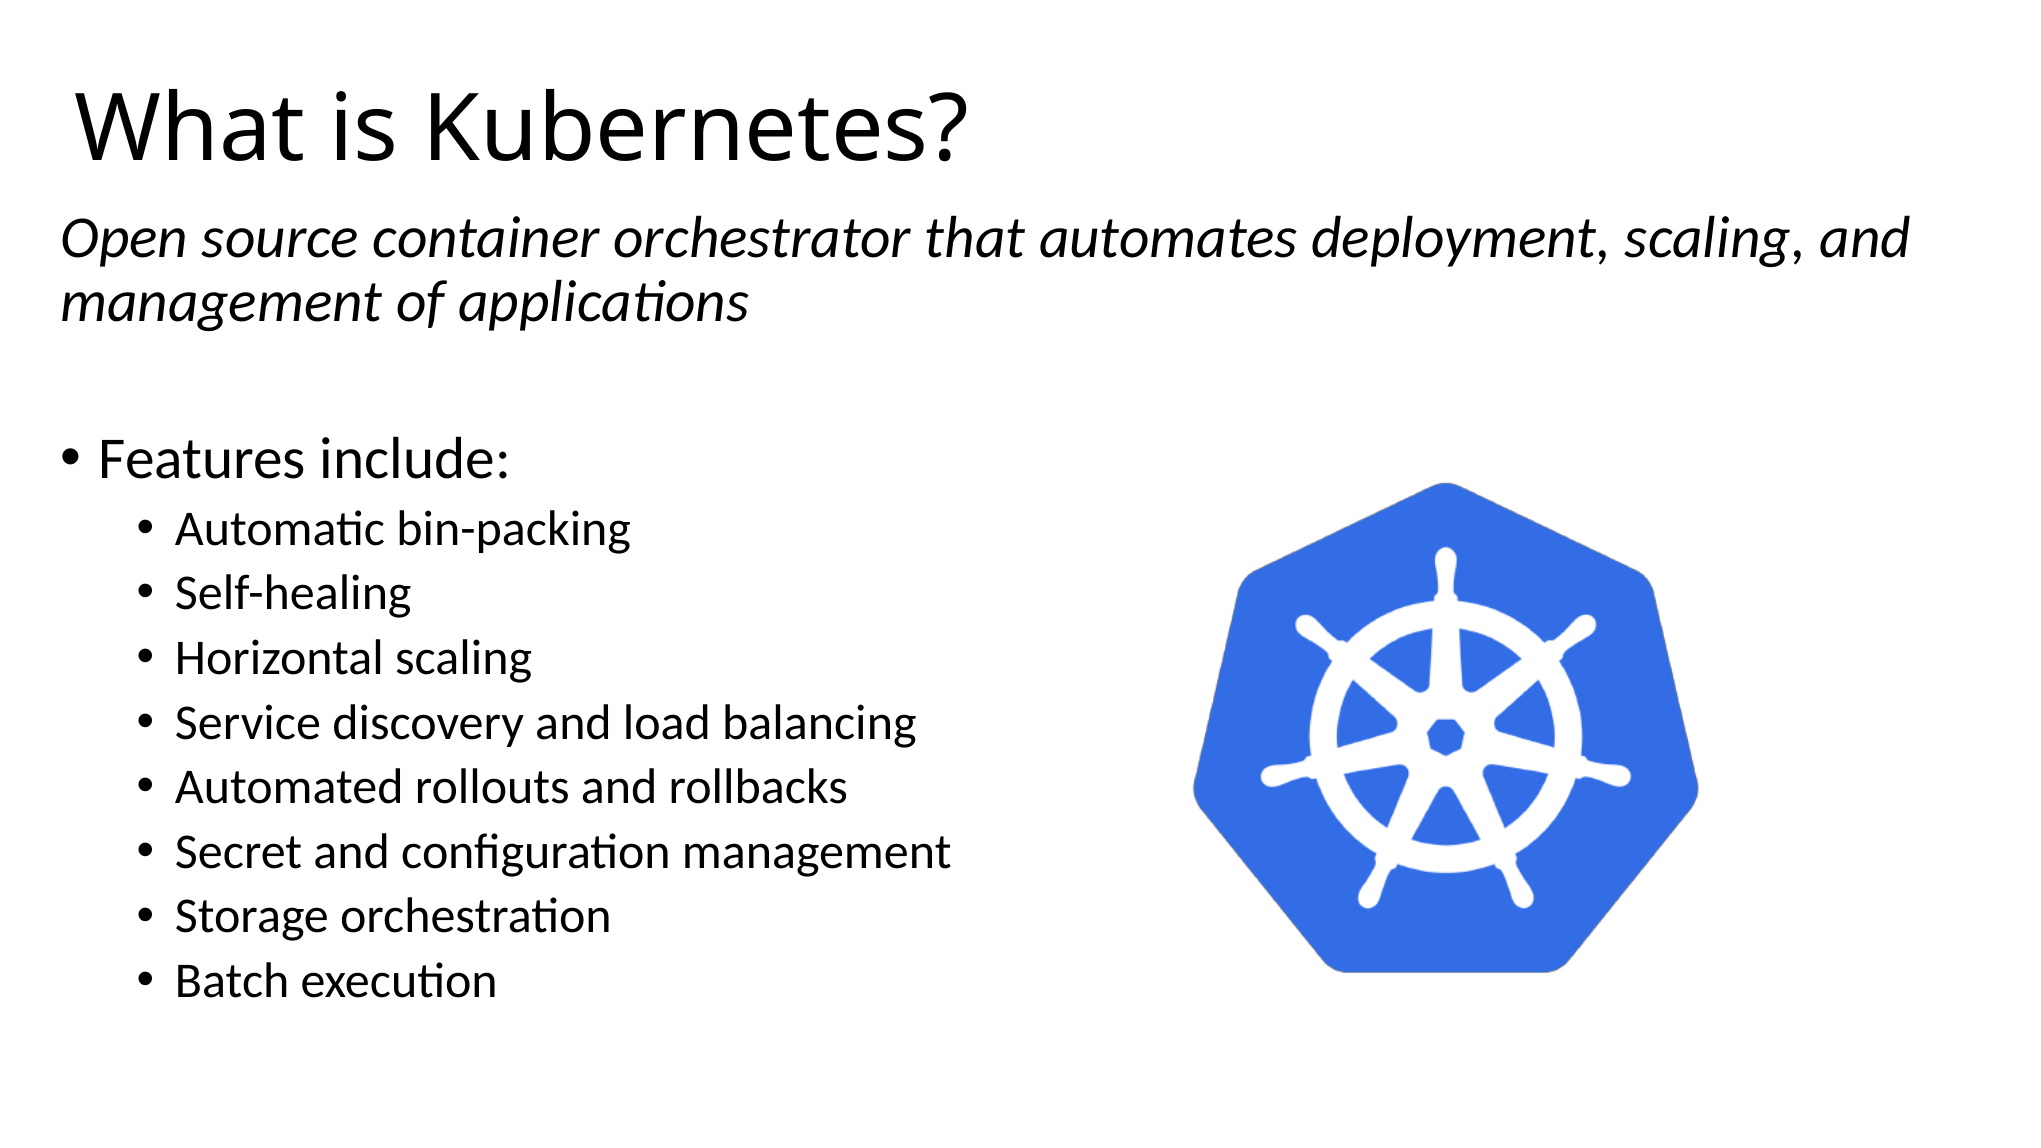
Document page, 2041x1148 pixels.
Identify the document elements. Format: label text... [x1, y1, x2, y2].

picture [1177, 459, 1715, 997]
title What is Kubernetes? [59, 19, 1819, 198]
list Open source container orchestrator that automates deployment, scaling, and management of applications Features include: Automatic bin-packing Self-healing Horizontal scaling Service discovery and load balancing Automated rollouts and rollbacks Secret and configuration management Storage orchestration Batch execution [45, 198, 1996, 1108]
